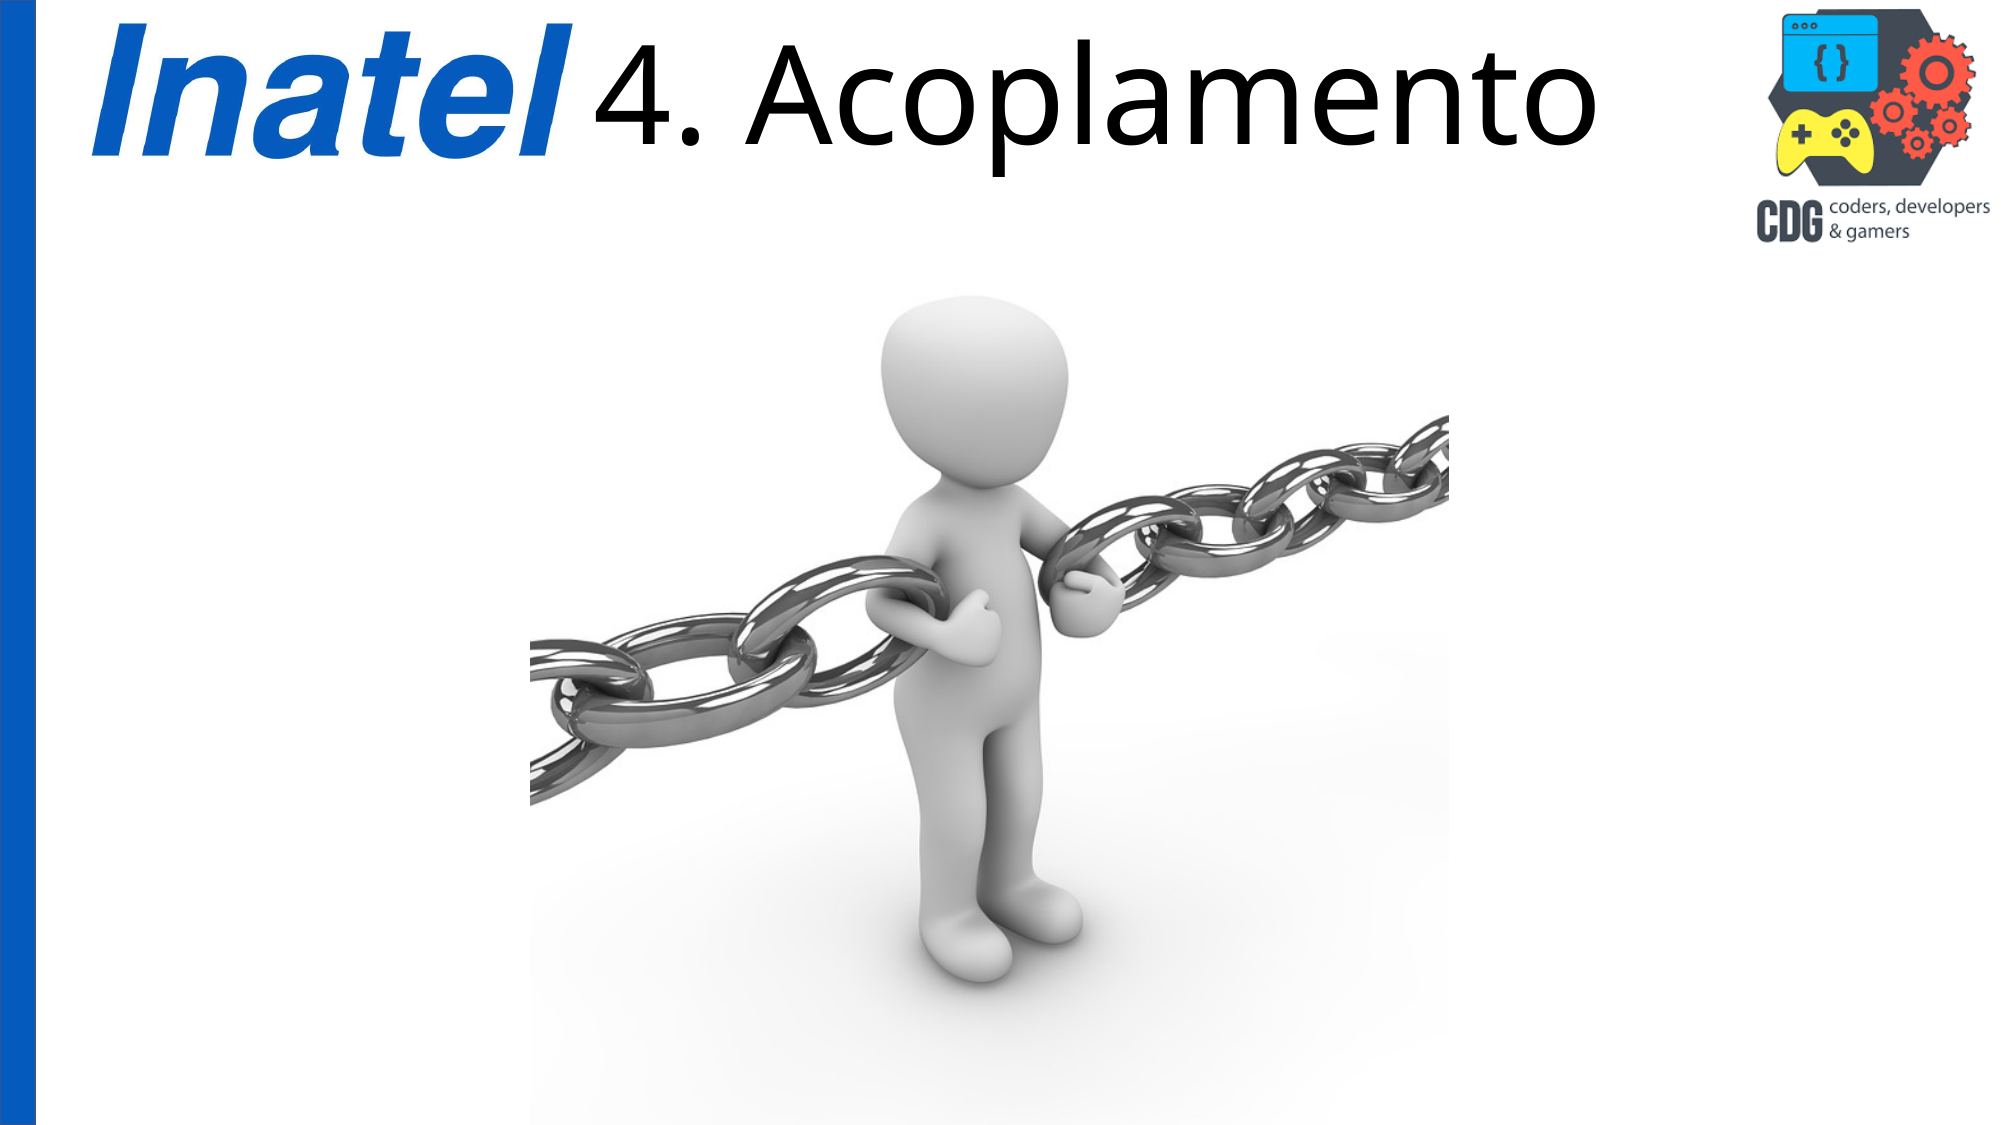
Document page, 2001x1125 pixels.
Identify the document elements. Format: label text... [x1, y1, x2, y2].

picture [91, 23, 573, 159]
picture [1837, 45, 1848, 81]
picture [529, 206, 1449, 1125]
picture [1815, 45, 1826, 81]
picture [1745, 0, 2000, 255]
text_box 4. Acoplamento [579, 0, 1792, 180]
